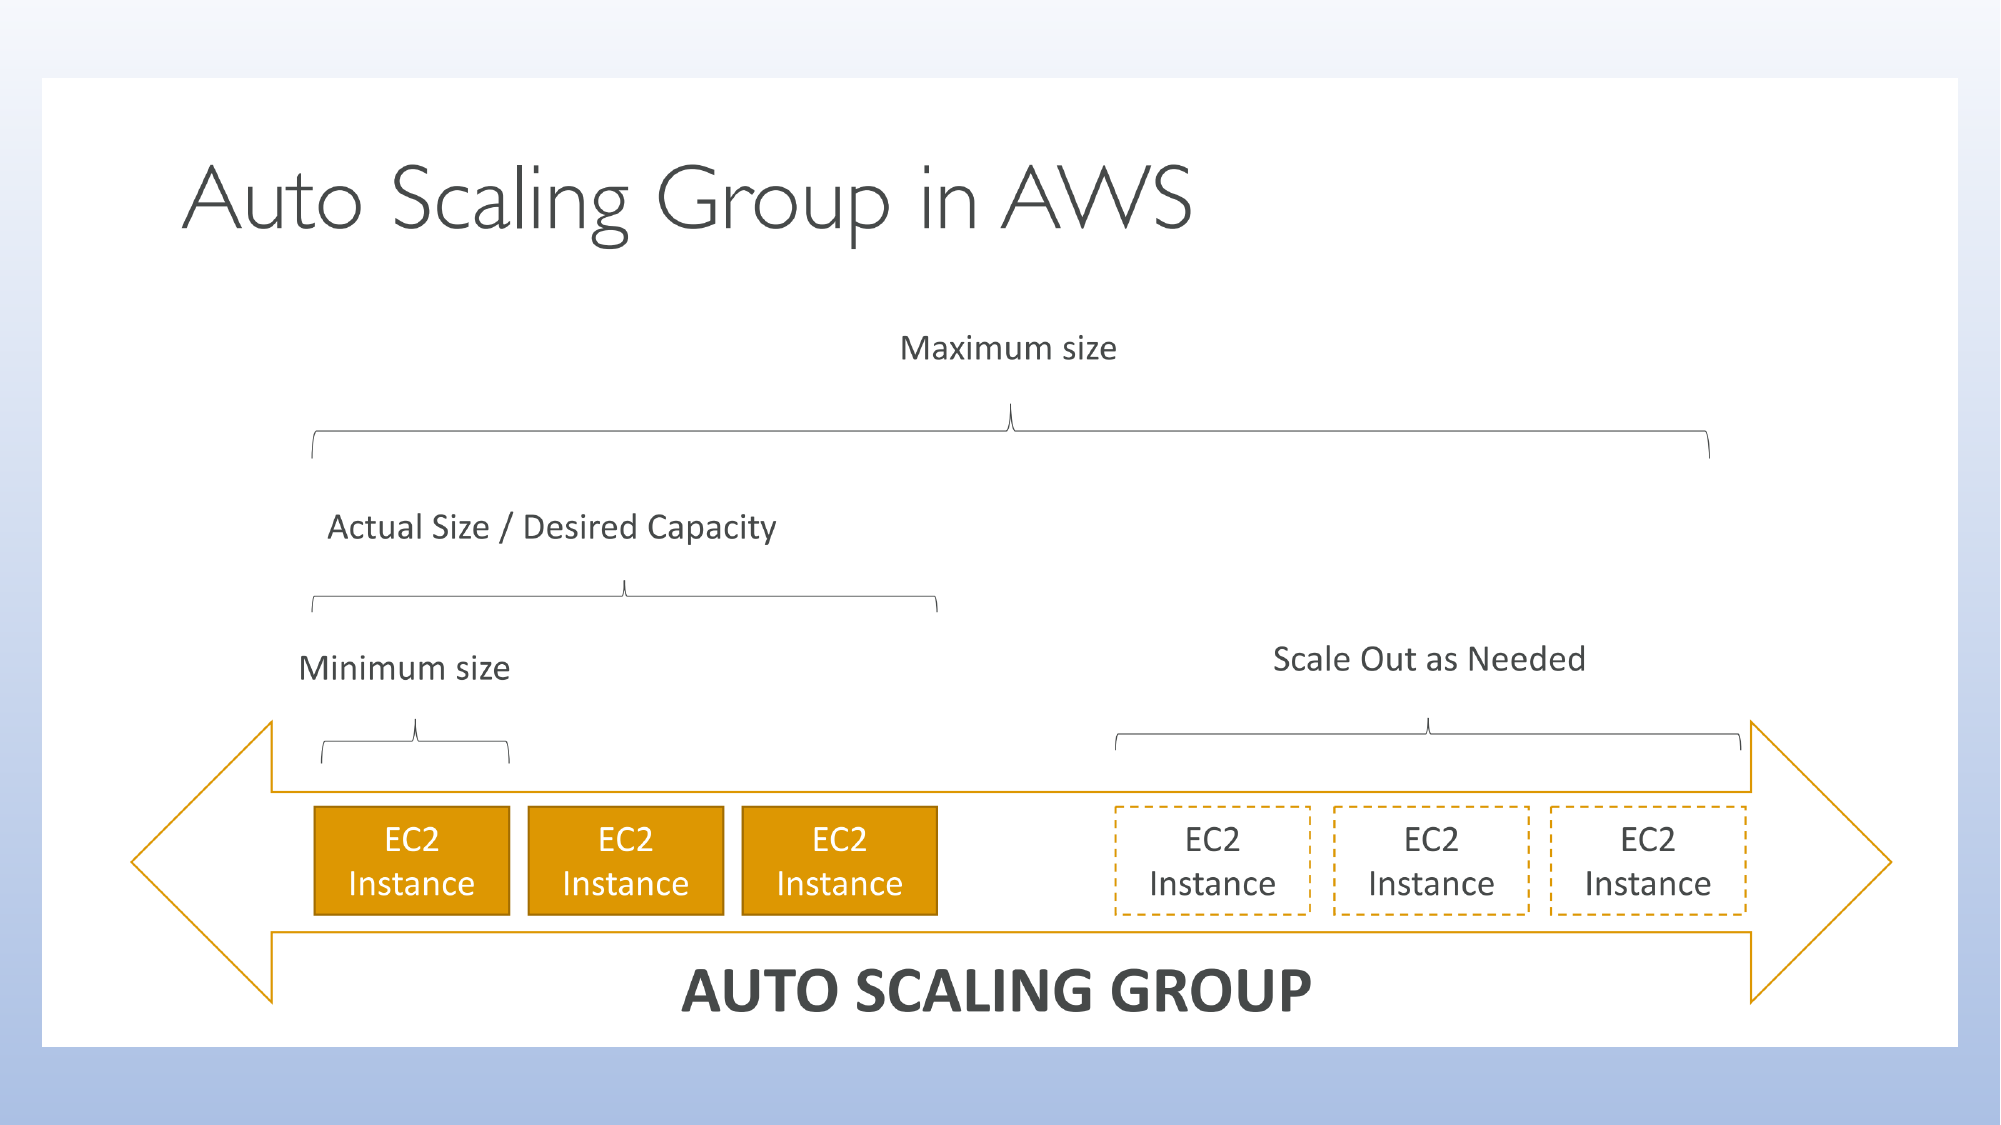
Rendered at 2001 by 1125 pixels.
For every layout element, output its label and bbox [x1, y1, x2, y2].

picture [42, 77, 1958, 1047]
